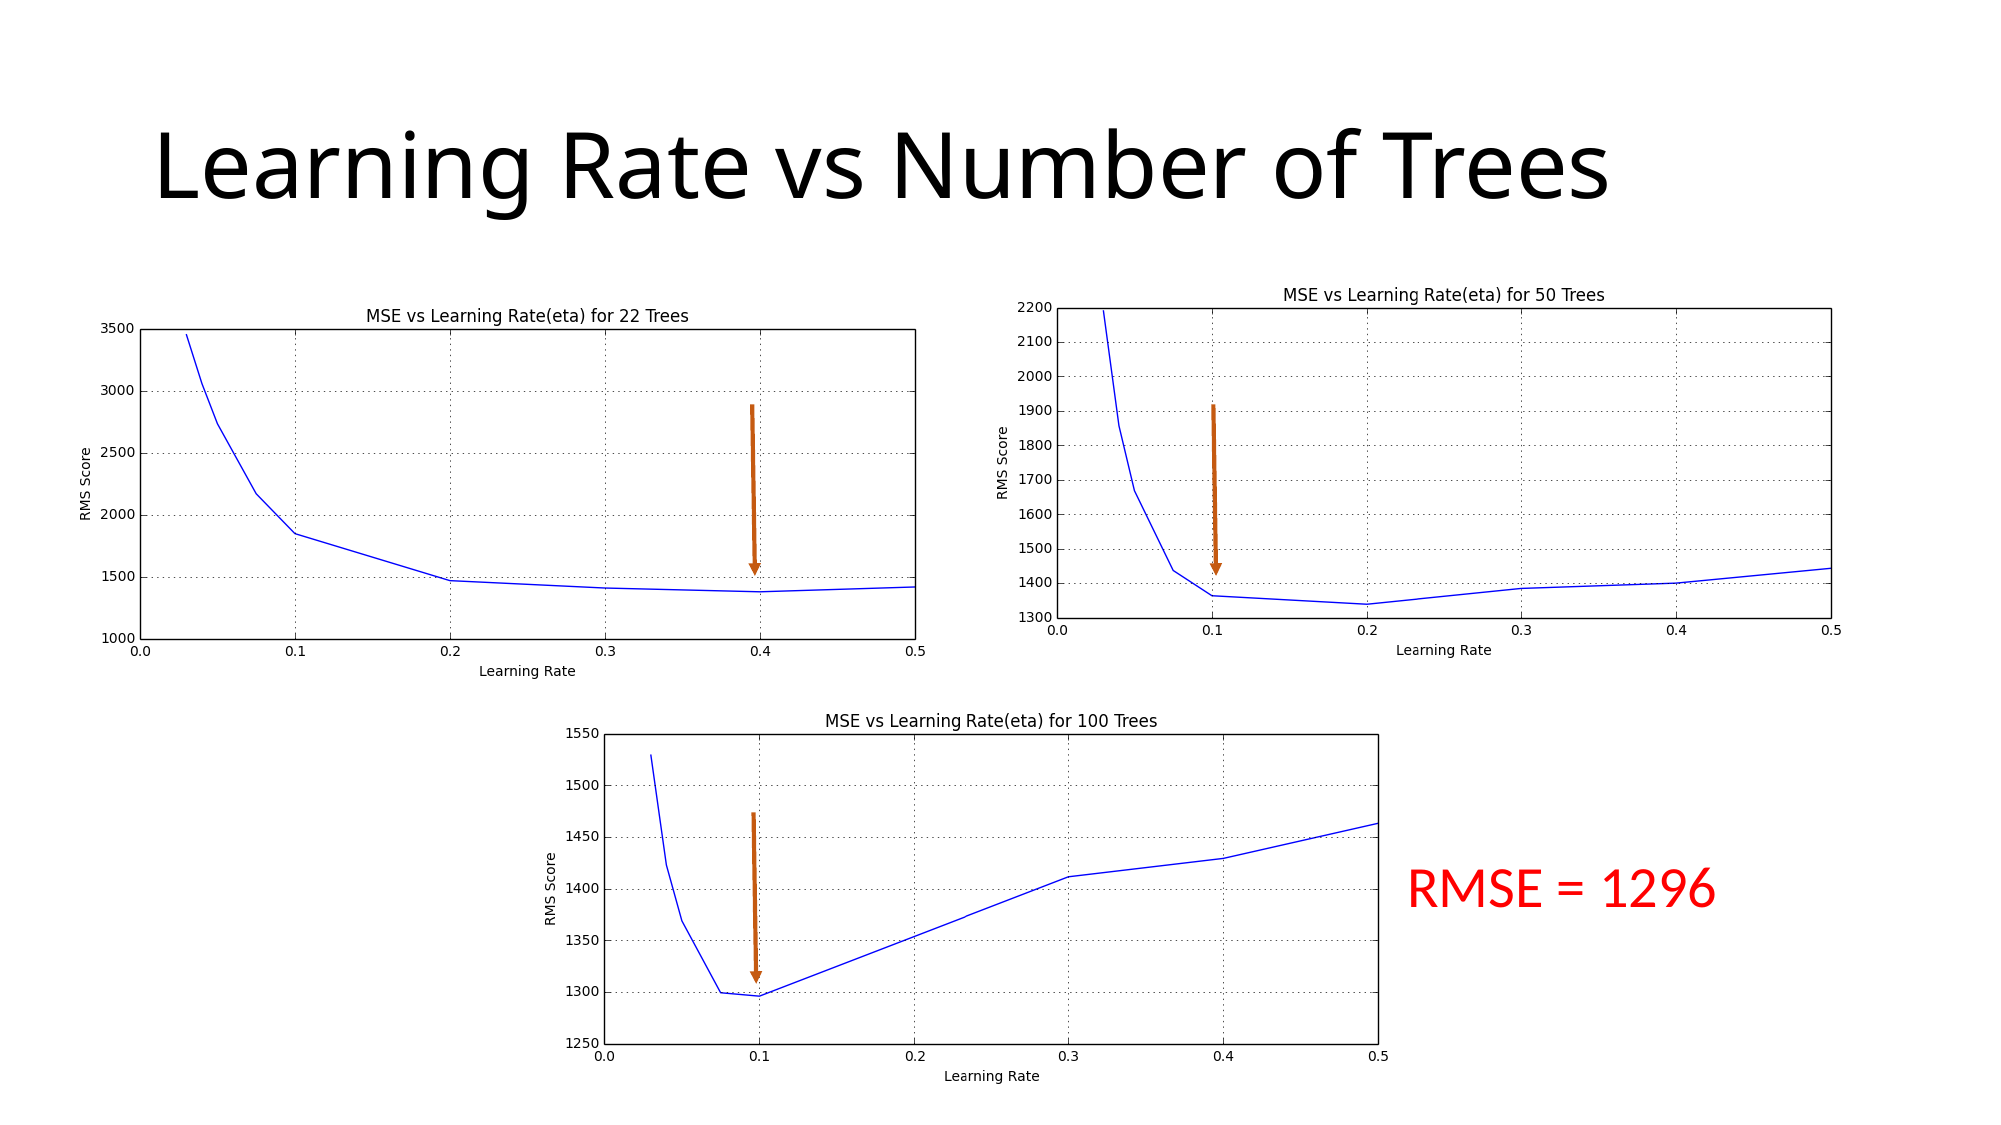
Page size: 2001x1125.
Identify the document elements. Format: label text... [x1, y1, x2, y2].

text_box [753, 812, 757, 984]
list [70, 298, 933, 689]
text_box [1213, 404, 1217, 576]
picture [535, 703, 1397, 1094]
picture [987, 277, 1849, 668]
title Learning Rate vs Number of Trees [137, 59, 1863, 278]
text_box RMSE = 1296 [1397, 849, 1839, 1051]
